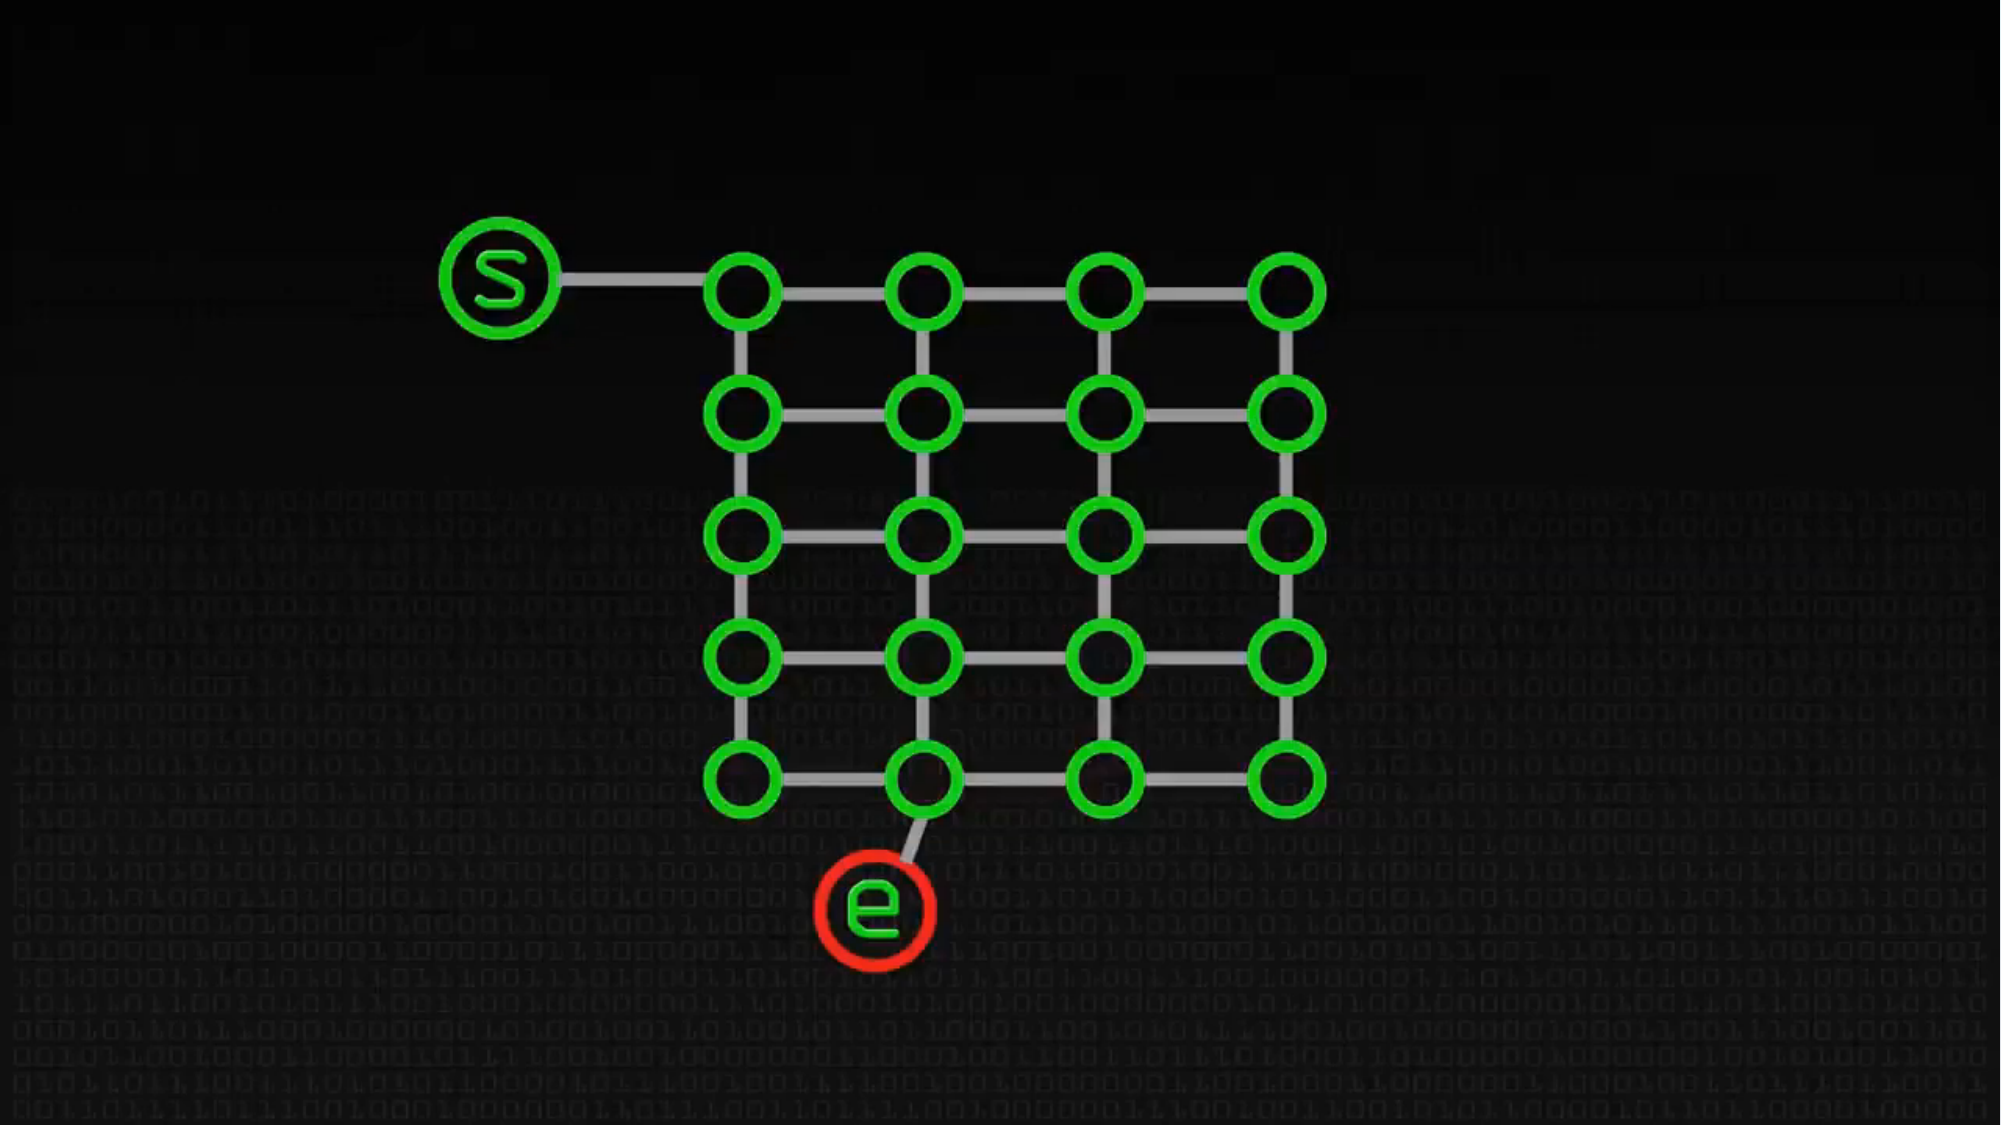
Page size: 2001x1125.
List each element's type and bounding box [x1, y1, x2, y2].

text_box [0, 0, 2000, 1125]
